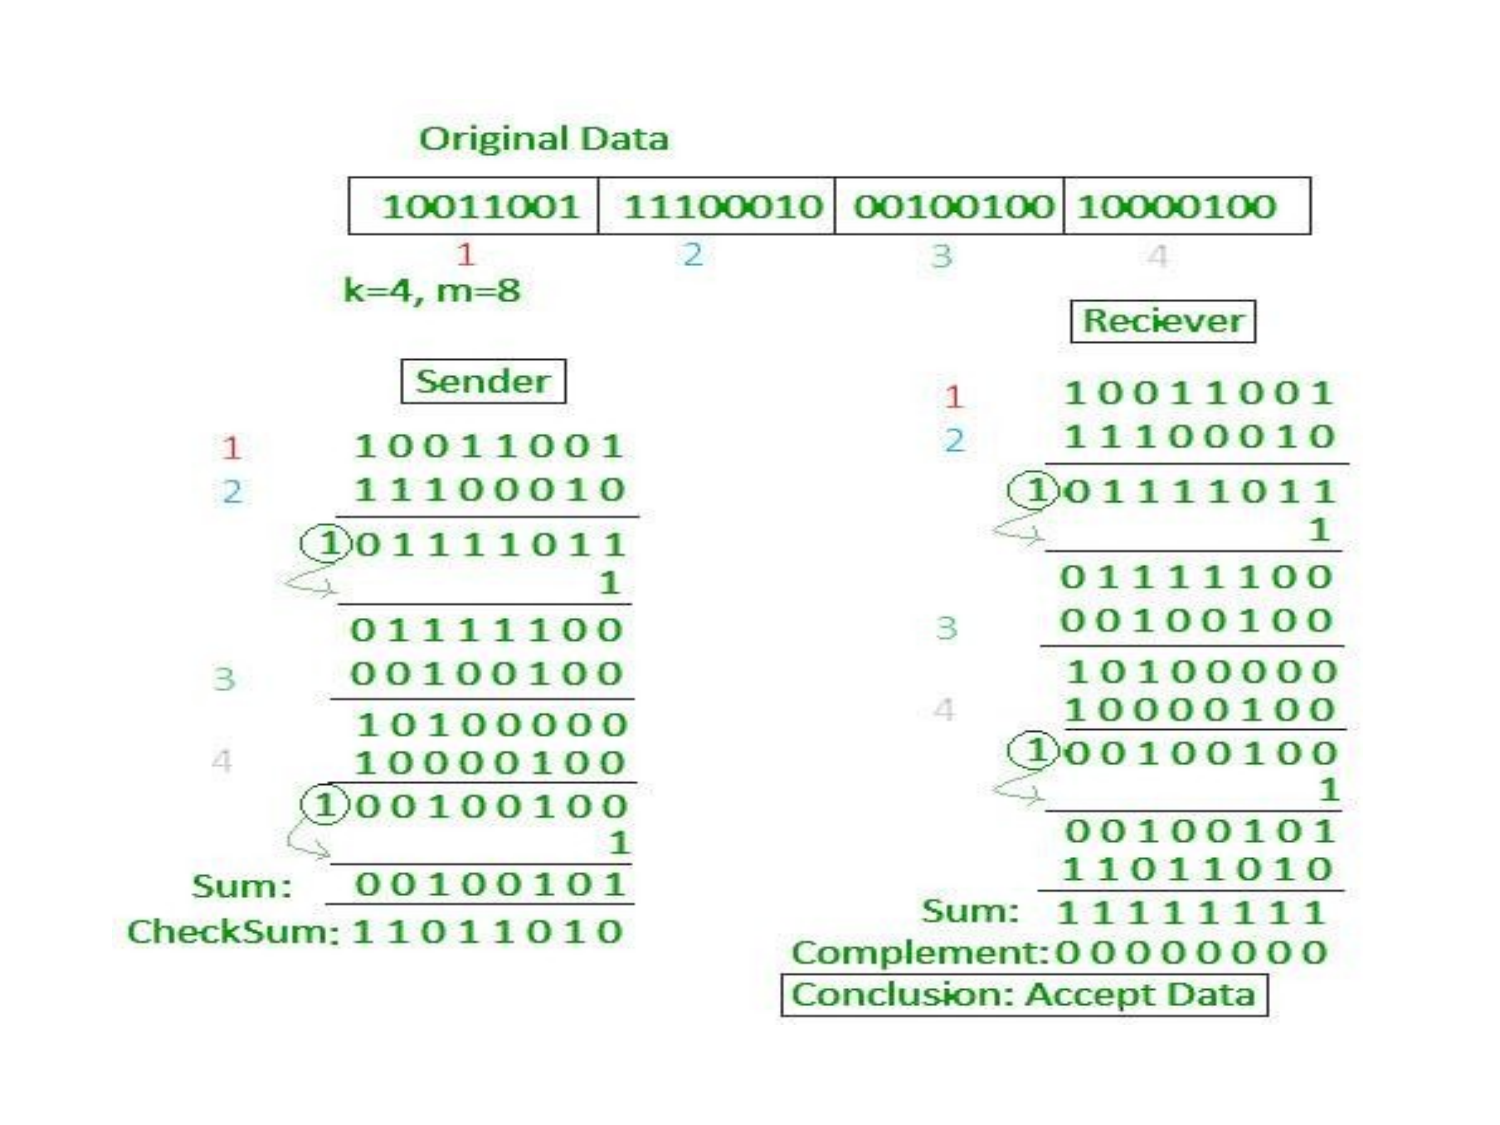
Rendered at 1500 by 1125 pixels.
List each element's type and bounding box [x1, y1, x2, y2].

picture [112, 99, 1363, 1026]
